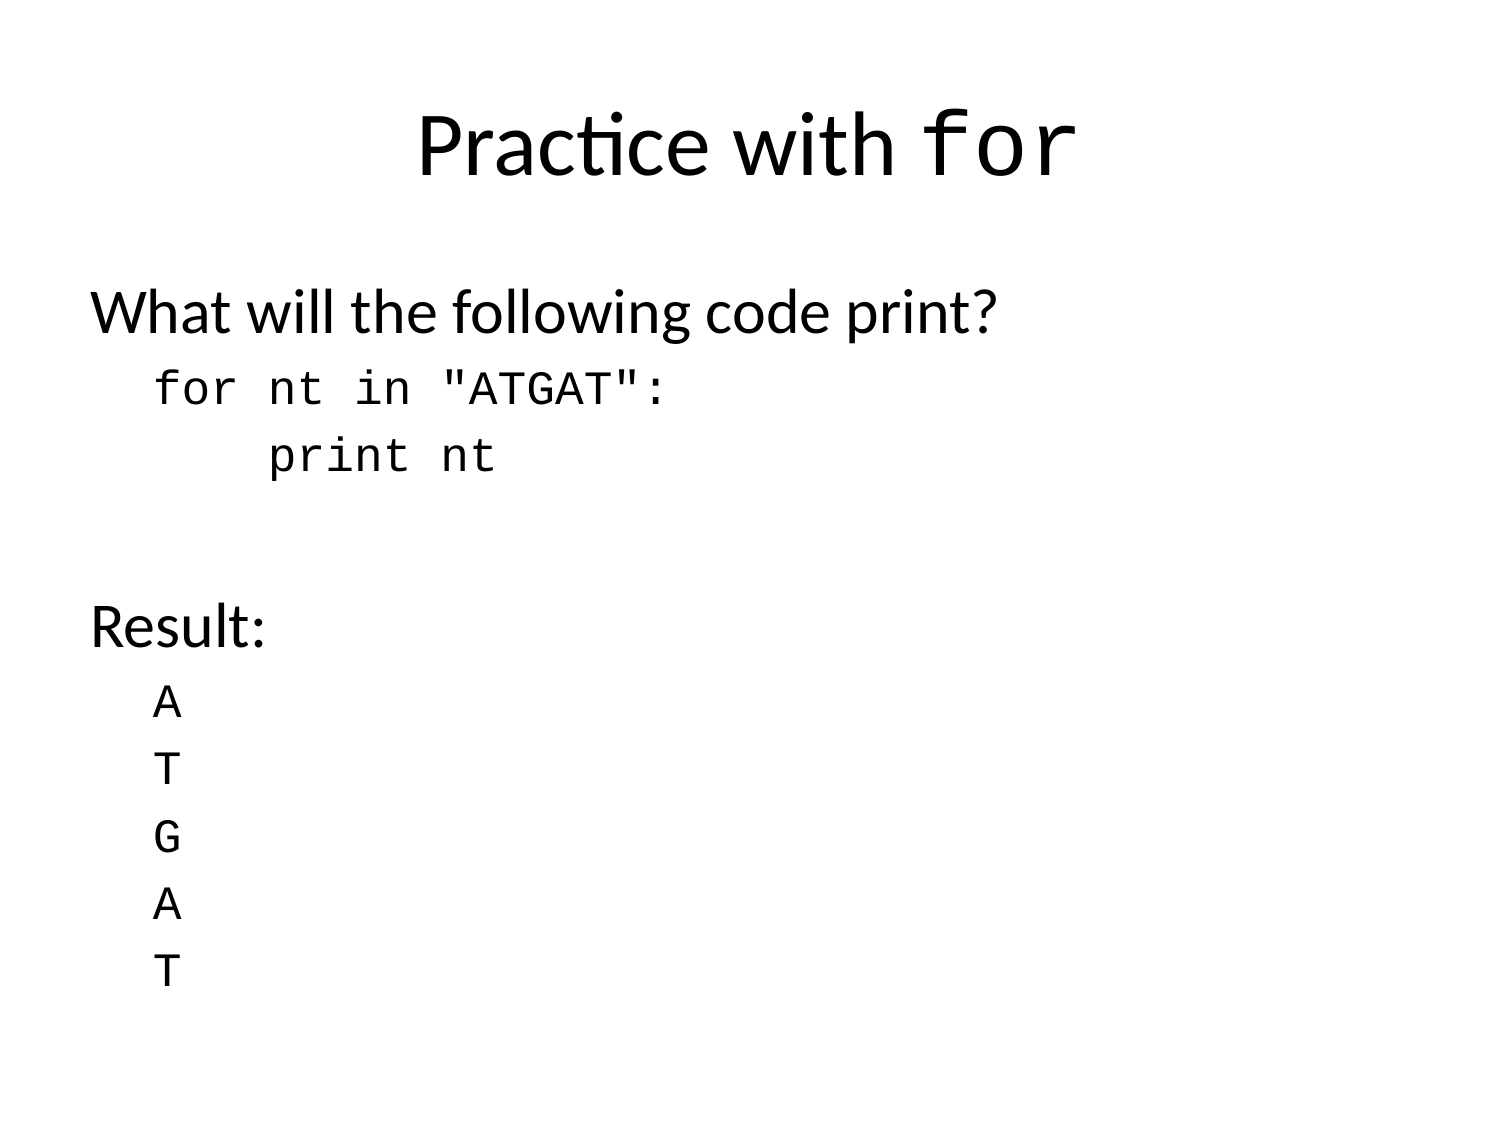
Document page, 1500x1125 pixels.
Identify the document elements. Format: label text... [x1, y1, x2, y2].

list What will the following code print? for nt in "ATGAT": print nt Result: A T G A T [75, 262, 1425, 1005]
title Practice with for [75, 45, 1425, 233]
